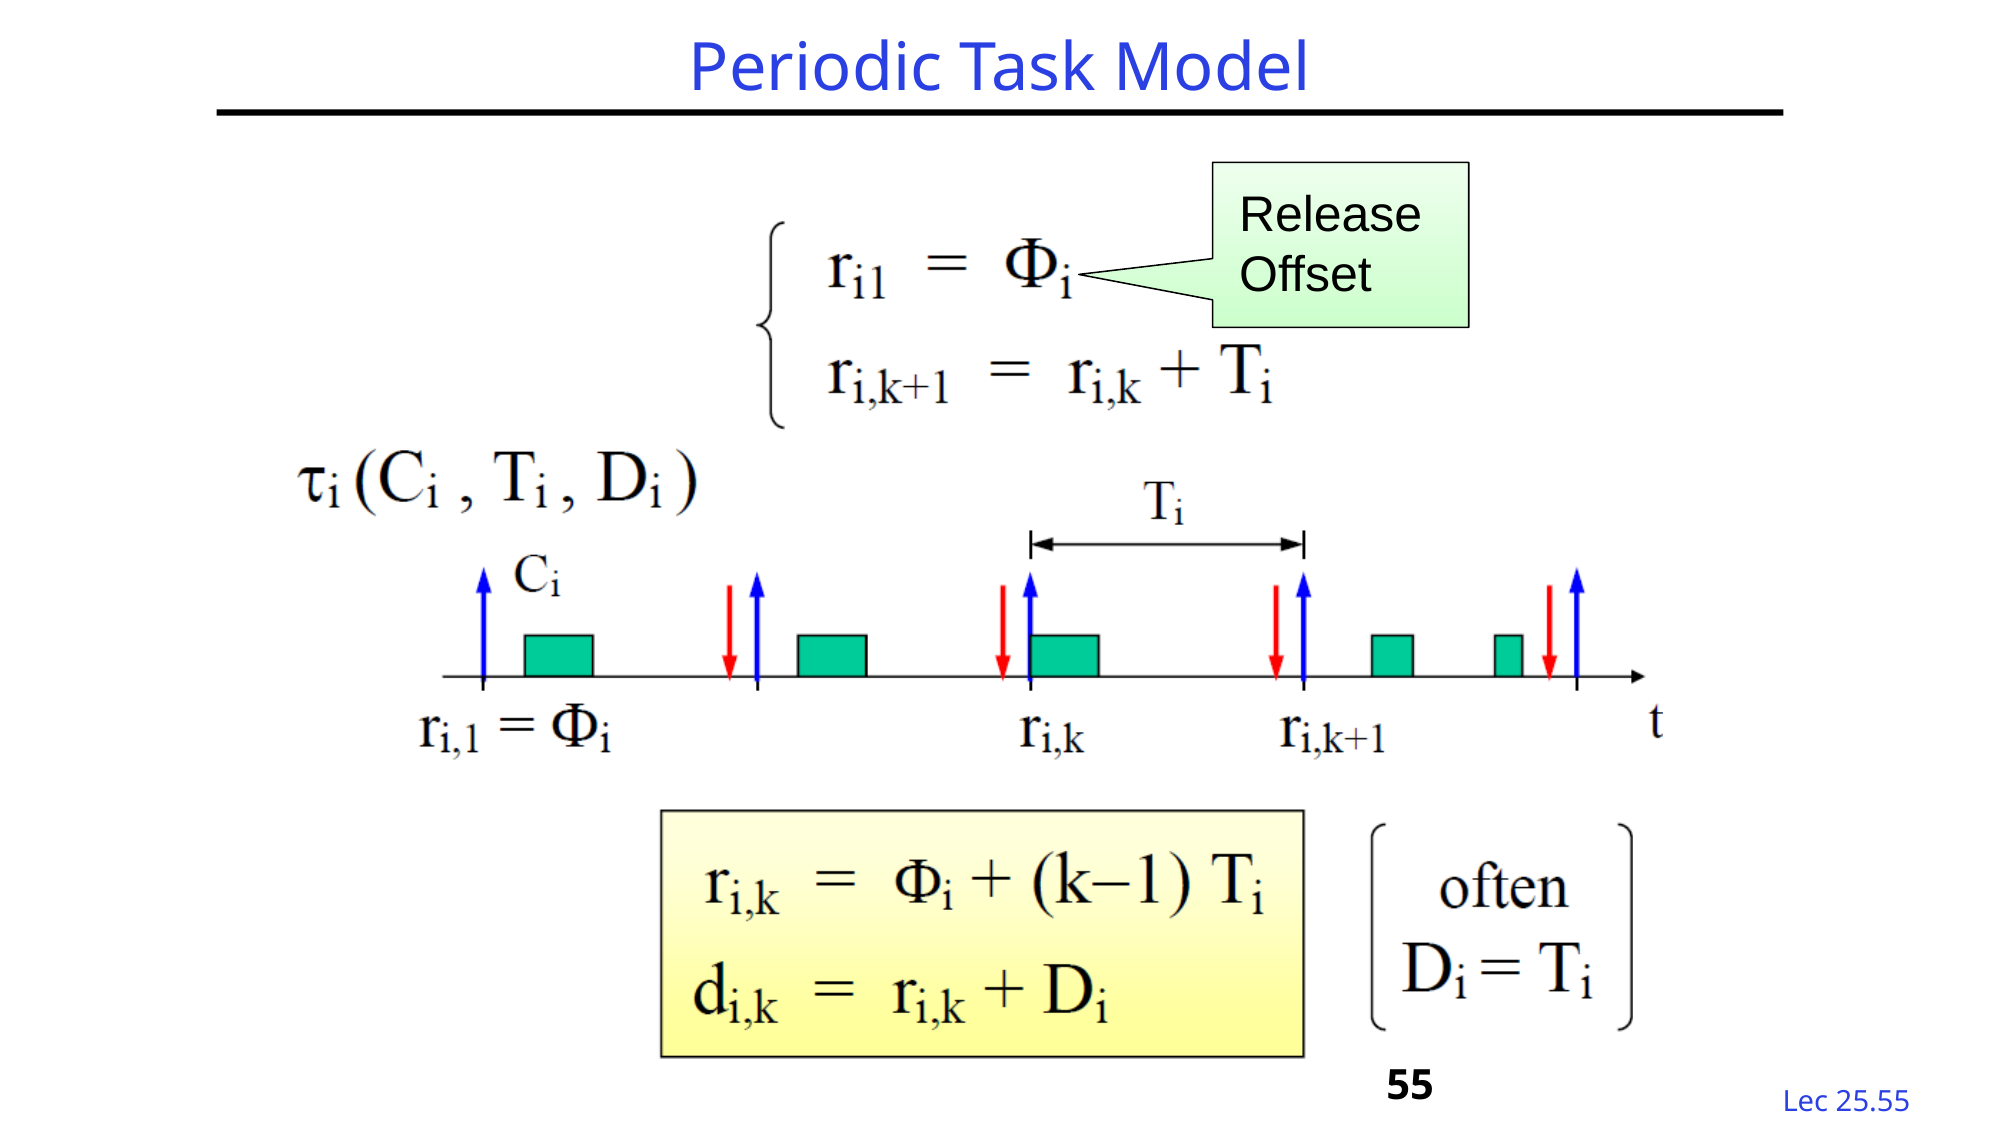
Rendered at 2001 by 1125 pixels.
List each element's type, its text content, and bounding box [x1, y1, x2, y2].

text_box Release Offset [1212, 162, 1469, 209]
slide_number 55 [1136, 1074, 1450, 1125]
title Periodic Task Model [216, 24, 1784, 113]
picture [296, 210, 1663, 1066]
